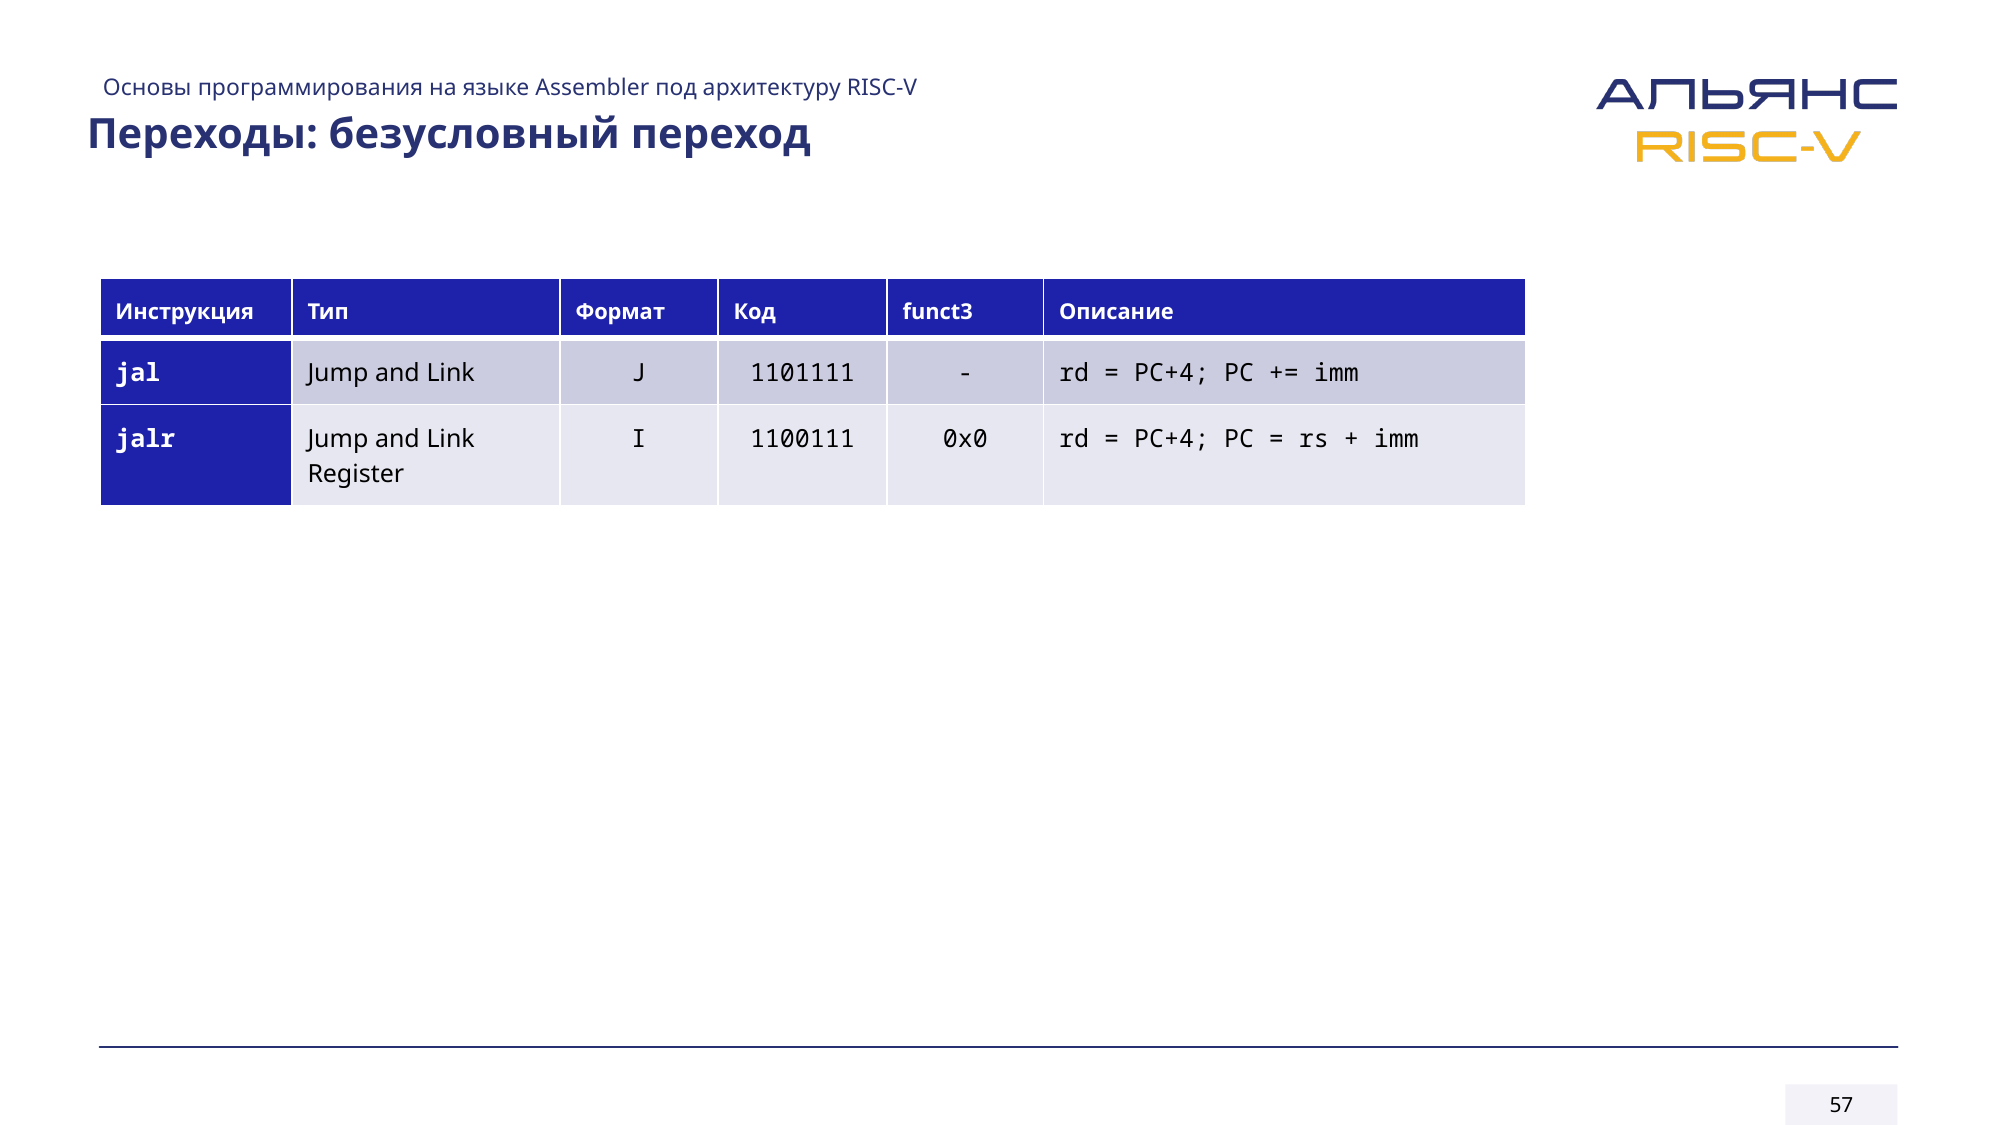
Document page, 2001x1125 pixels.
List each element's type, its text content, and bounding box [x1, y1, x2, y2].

text_box 57 [1785, 1084, 1898, 1125]
table_header Код [719, 279, 886, 335]
table_cell J [561, 341, 717, 404]
table_cell rd = PC+4; PC = rs + imm [1044, 405, 1525, 505]
table_cell - [888, 341, 1043, 404]
table_cell 0x0 [888, 405, 1043, 505]
table_cell jalr [101, 405, 291, 505]
table_header Инструкция [101, 279, 291, 335]
table_cell I [561, 405, 717, 505]
table_cell 1100111 [719, 405, 886, 505]
picture [1595, 79, 1898, 162]
table_cell jal [101, 341, 291, 404]
table_cell Jump and Link Register [293, 405, 559, 505]
text_box Переходы: безусловный переход [72, 99, 826, 165]
table_header Тип [293, 279, 559, 335]
table_header Описание [1044, 279, 1525, 335]
table_header Формат [561, 279, 717, 335]
table_cell Jump and Link [293, 341, 559, 404]
table_cell 1101111 [719, 341, 886, 404]
text_box Основы программирования на языке Assembler под архитектуру RISC-V [88, 65, 1624, 108]
table_header funct3 [888, 279, 1043, 335]
table_cell rd = PC+4; PC += imm [1044, 341, 1525, 404]
